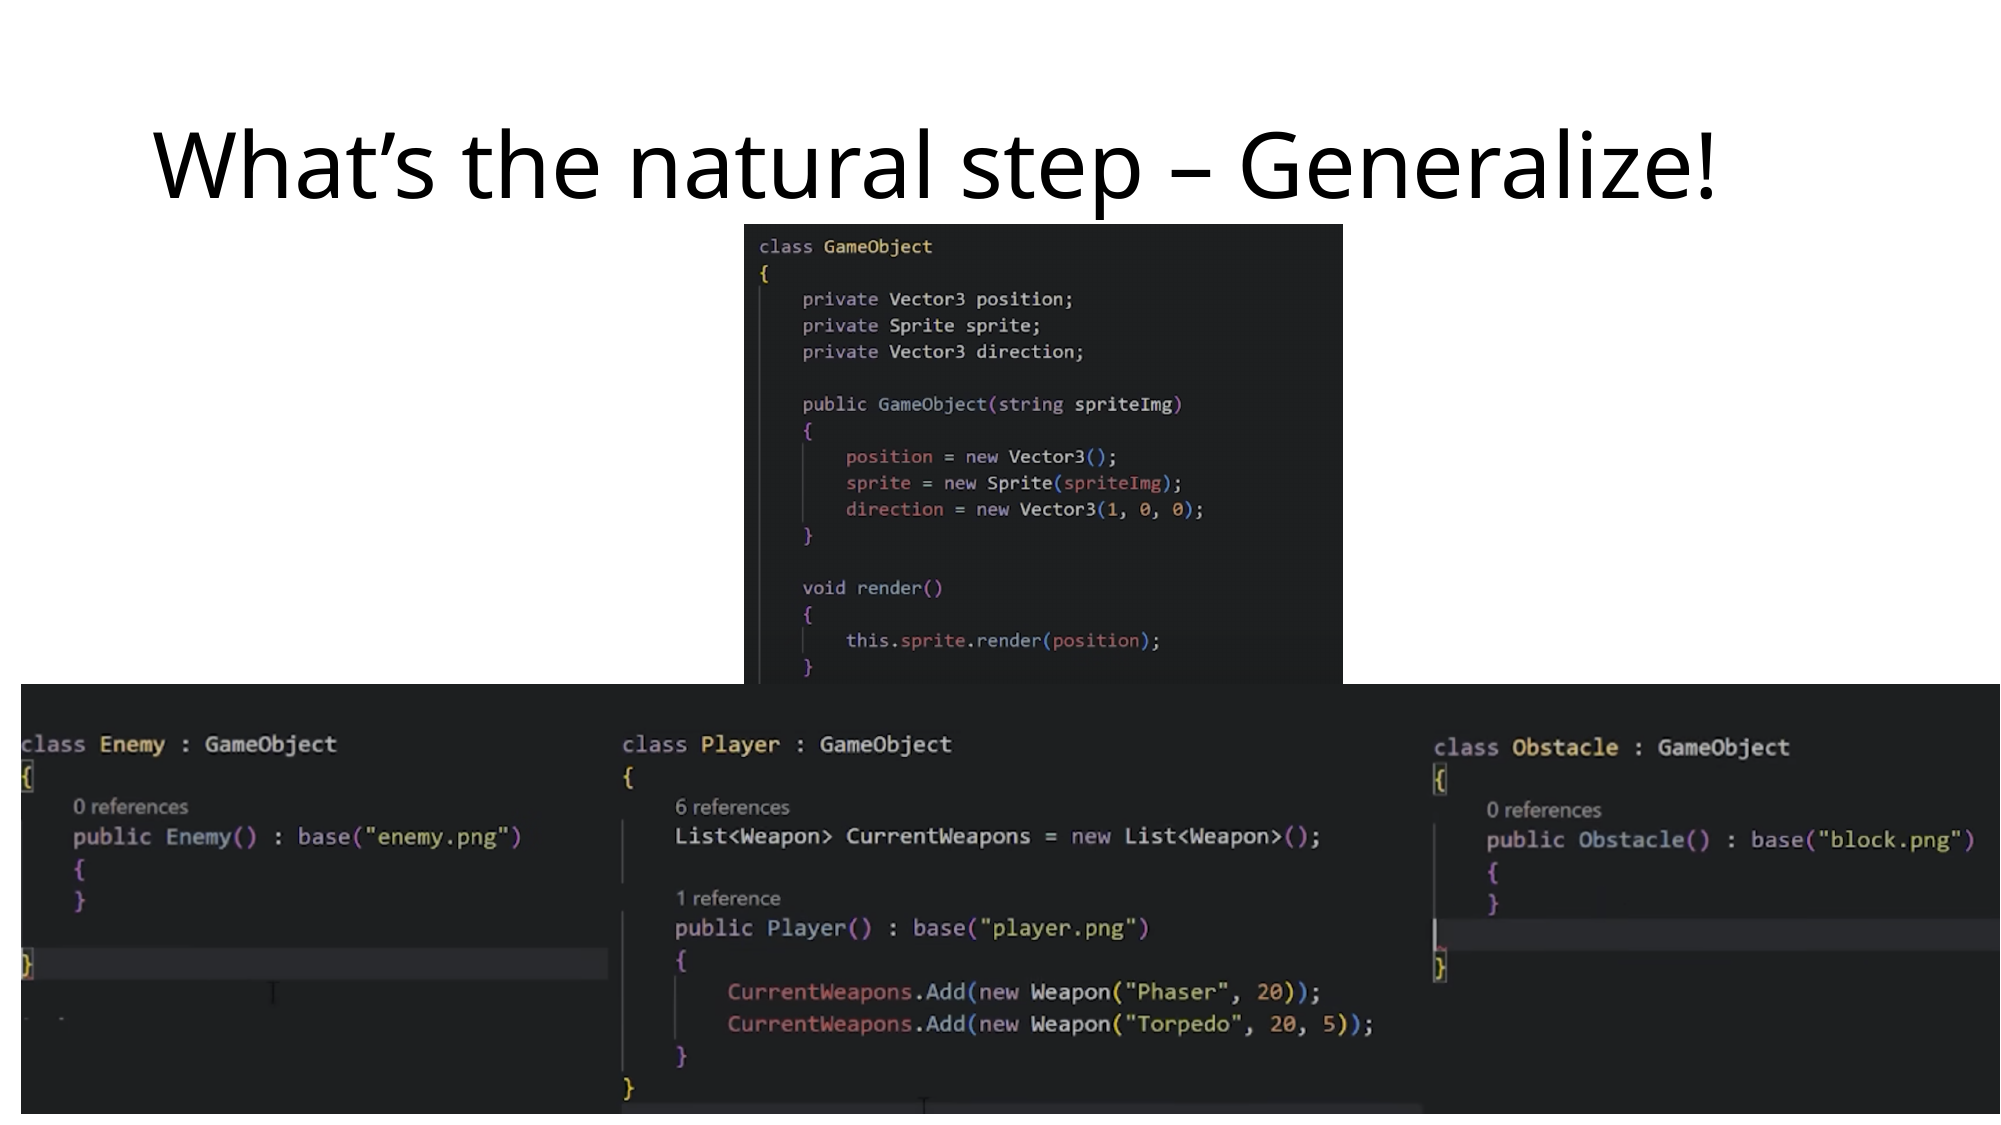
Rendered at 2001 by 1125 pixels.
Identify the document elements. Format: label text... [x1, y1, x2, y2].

title What’s the natural step – Generalize! [137, 59, 1863, 278]
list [744, 224, 1344, 684]
picture [21, 684, 2000, 1115]
